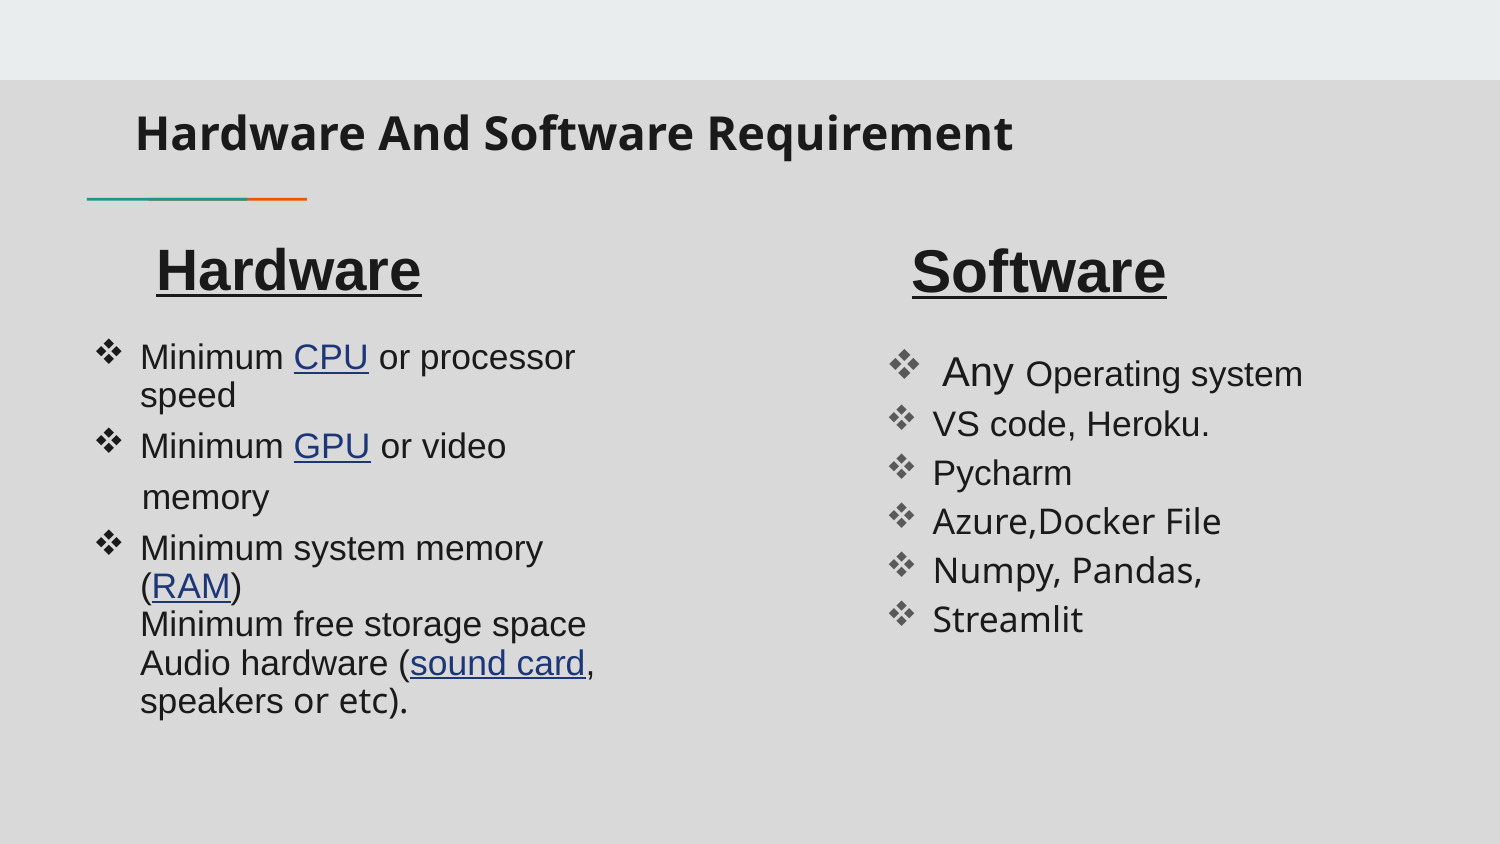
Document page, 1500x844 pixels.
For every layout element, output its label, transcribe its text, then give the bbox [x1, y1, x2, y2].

list Hardware [95, 206, 728, 339]
text_box Software [793, 206, 1286, 320]
title Minimum CPU or processor speed Minimum GPU or video memory Minimum system memory (RAM) Minimum free storage space Audio hardware (sound card, speakers or etc). [78, 324, 676, 771]
title Hardware And Software Requirement [119, 88, 1381, 176]
list Any Operating system VS code, Heroku. Pycharm Azure,Docker File Numpy, Pandas, Streamlit [870, 322, 1490, 822]
